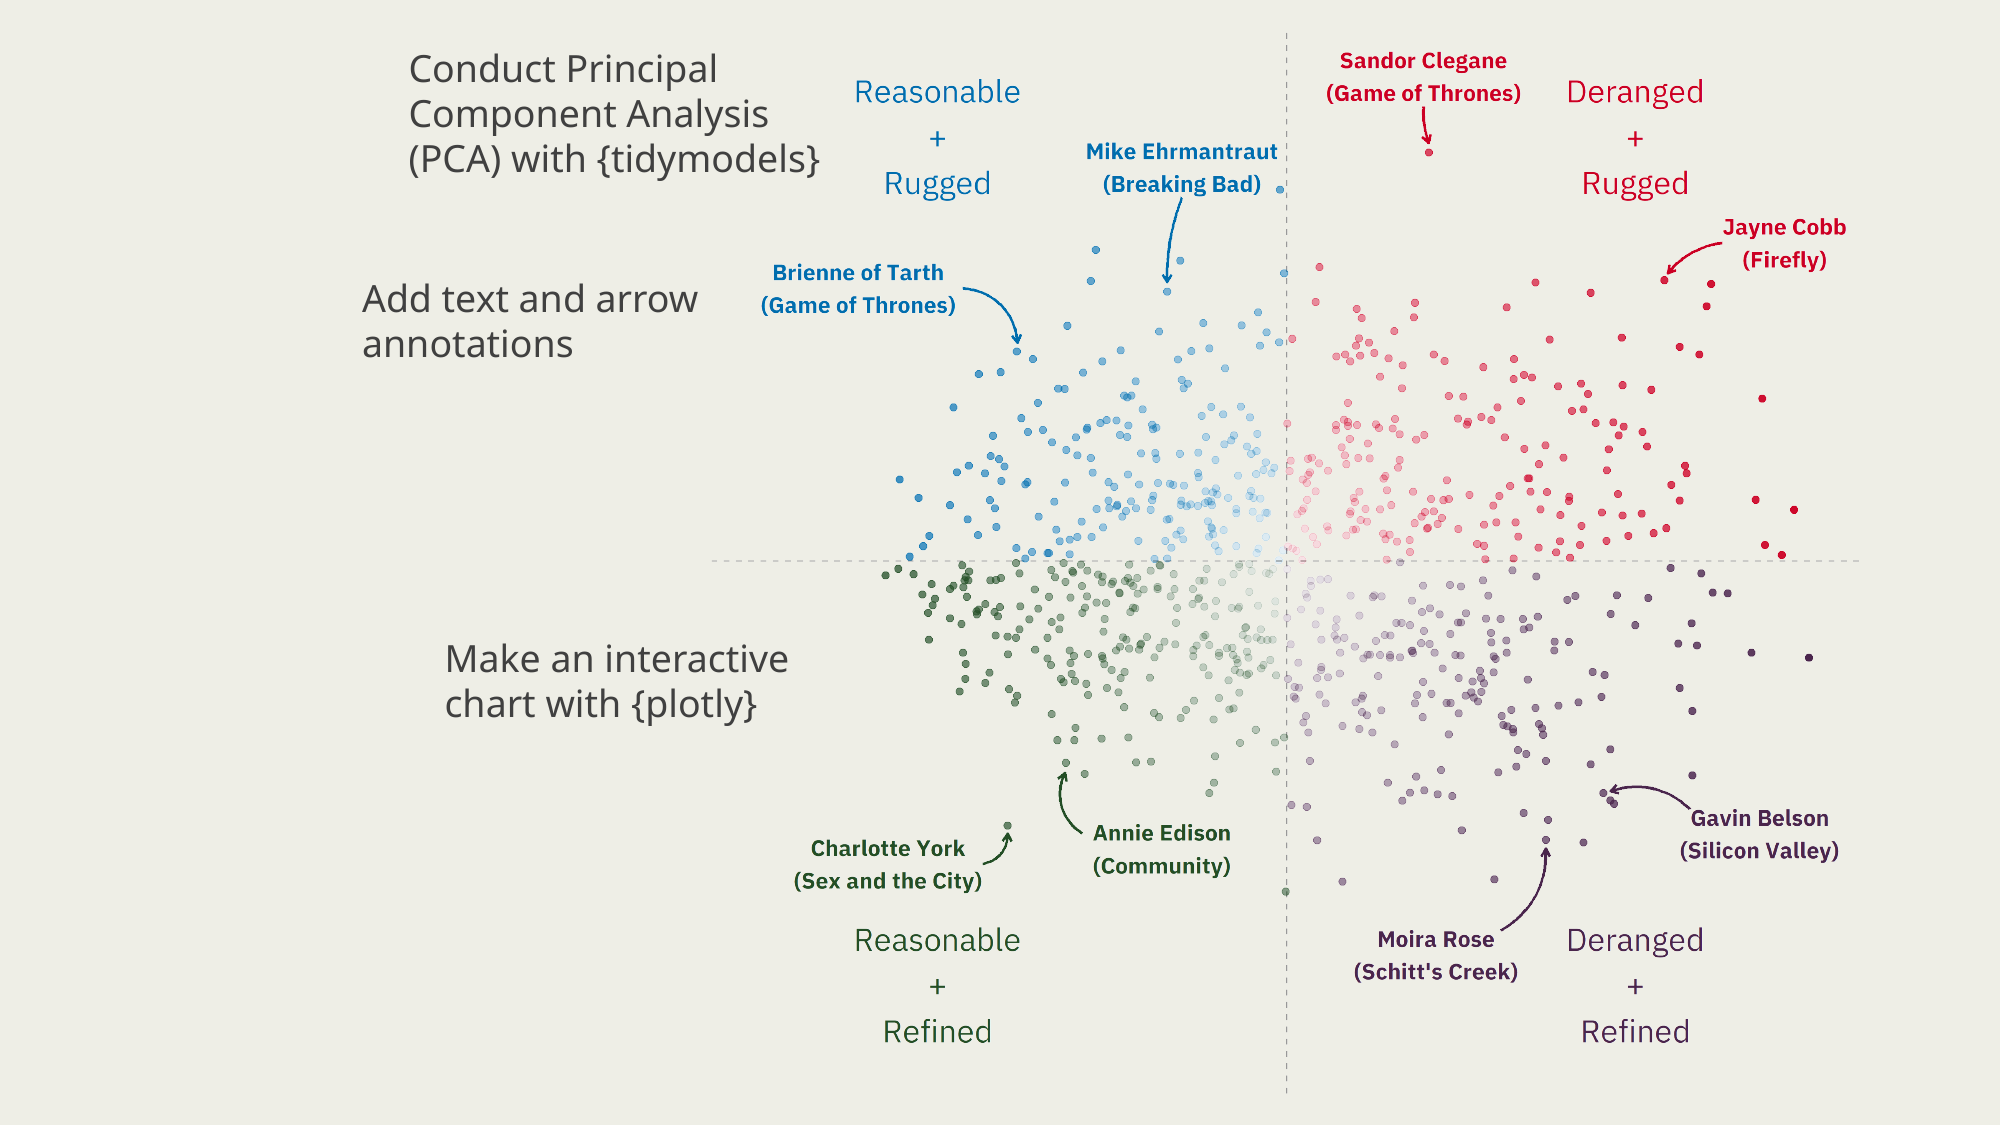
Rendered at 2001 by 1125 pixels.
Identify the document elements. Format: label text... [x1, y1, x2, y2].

picture [711, 30, 1862, 1095]
text_box Conduct Principal Component Analysis (PCA) with {tidymodels} [393, 37, 711, 187]
text_box Make an interactive chart with {plotly} [429, 627, 711, 733]
text_box Add text and arrow annotations [347, 267, 711, 372]
